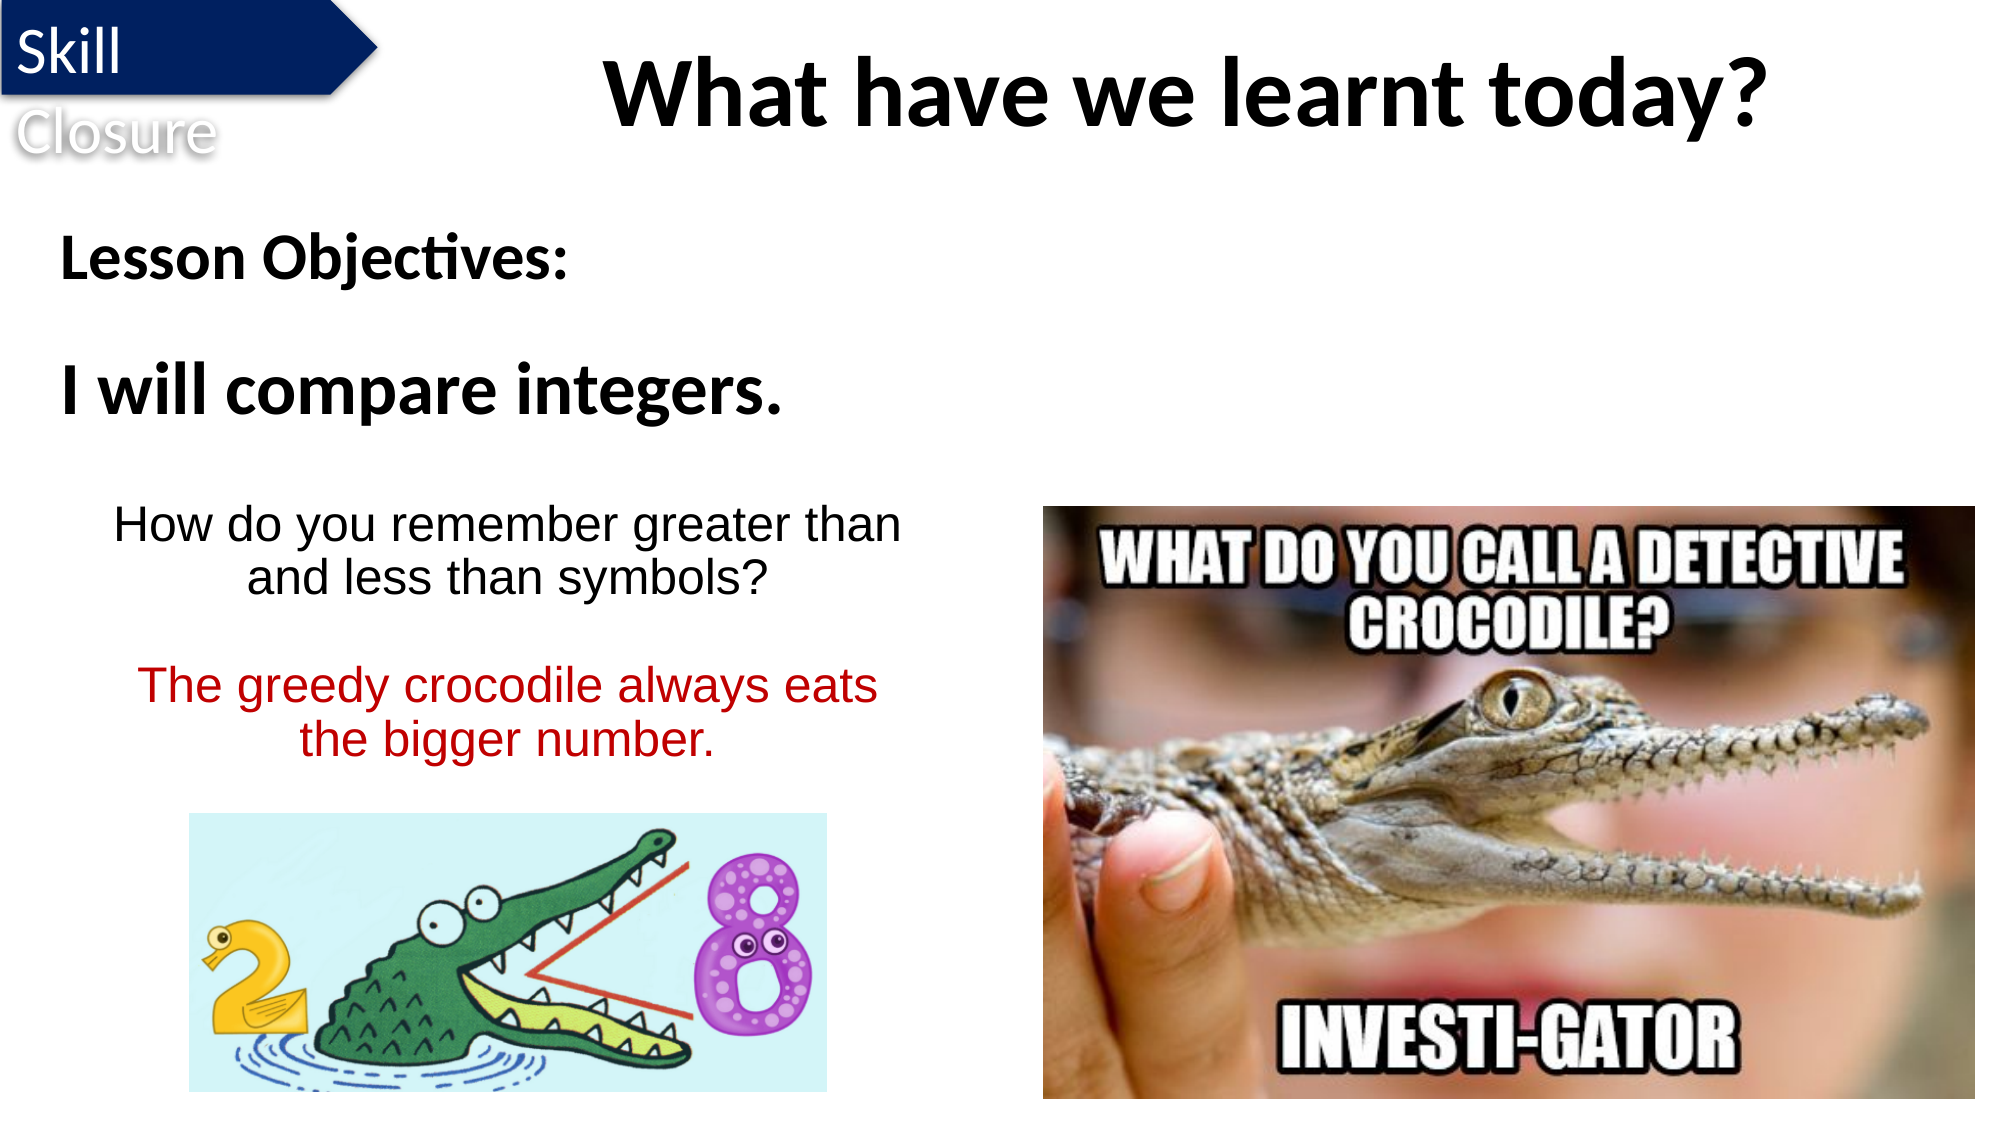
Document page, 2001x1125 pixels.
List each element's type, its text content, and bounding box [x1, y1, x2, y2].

text_box Skill Closure [1, 0, 378, 95]
text_box What have we learnt today? [399, 0, 1975, 203]
picture [1043, 506, 1975, 1099]
text_box Lesson Objectives: [45, 205, 1155, 300]
picture [189, 813, 827, 1092]
text_box How do you remember greater than and less than symbols? The greedy crocodile always eats the bigger number. [85, 490, 931, 840]
text_box I will compare integers. [45, 332, 1784, 438]
